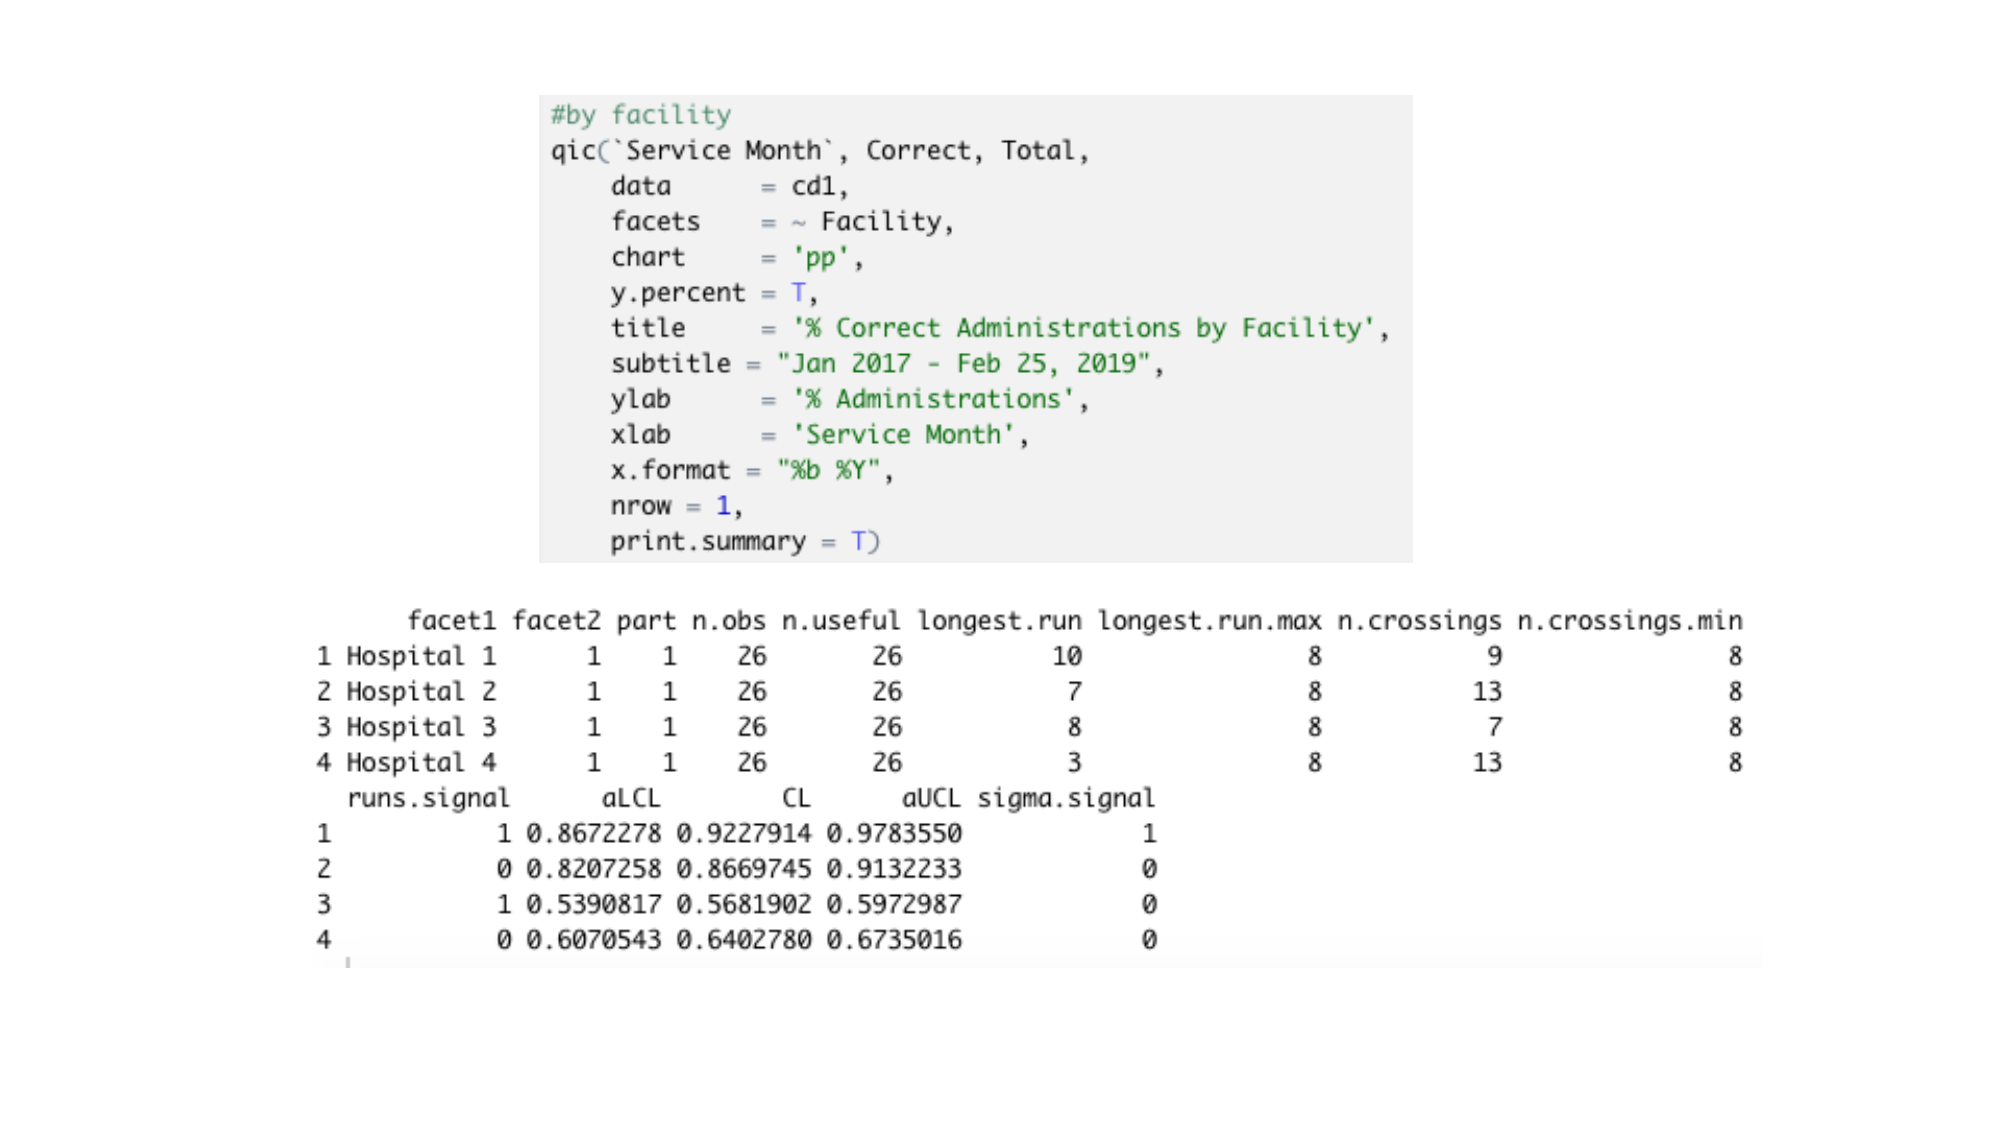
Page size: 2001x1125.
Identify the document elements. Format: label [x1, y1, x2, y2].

picture [539, 95, 1413, 563]
picture [311, 605, 1762, 968]
